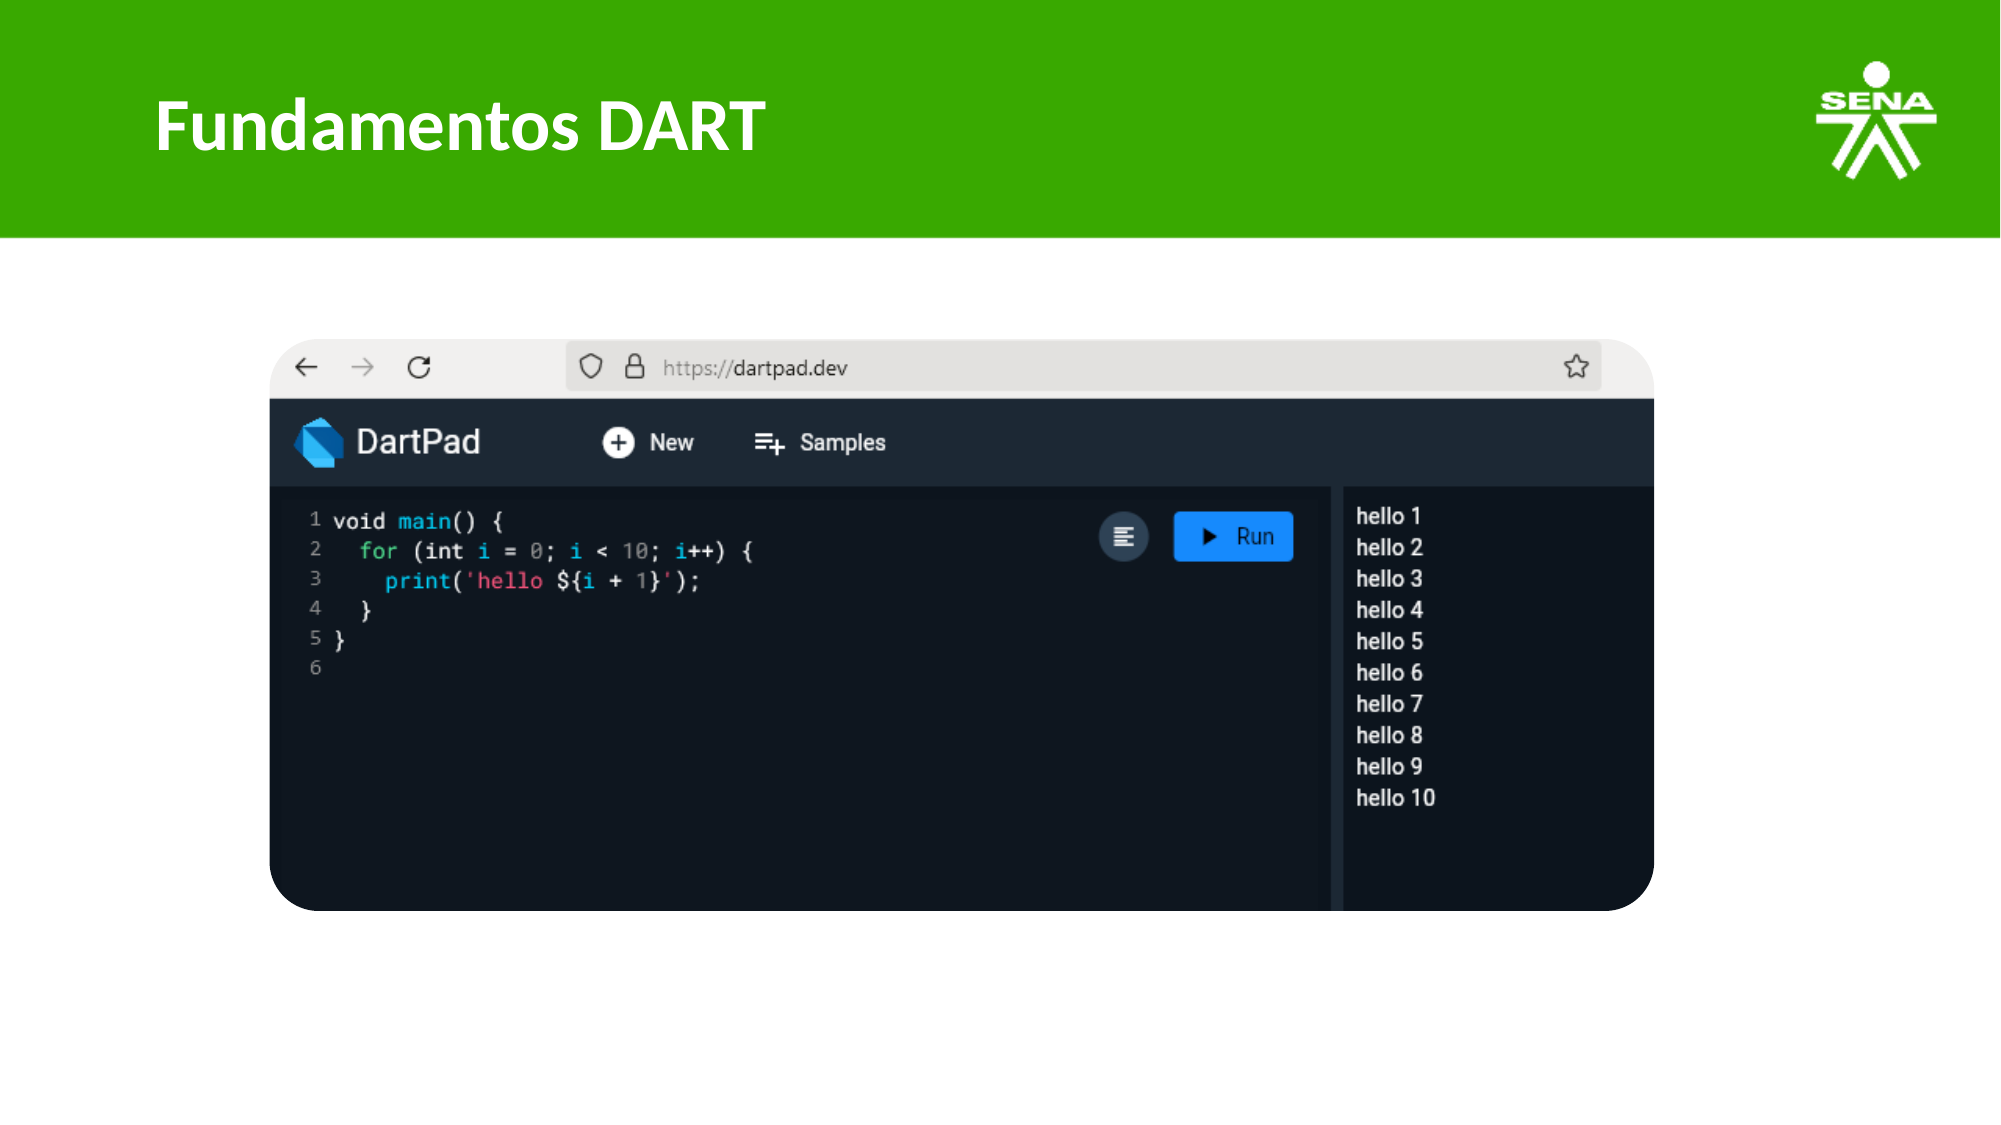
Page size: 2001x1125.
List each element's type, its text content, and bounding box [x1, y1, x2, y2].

picture [0, 0, 2001, 1125]
text_box Fundamentos DART [66, 58, 1655, 176]
